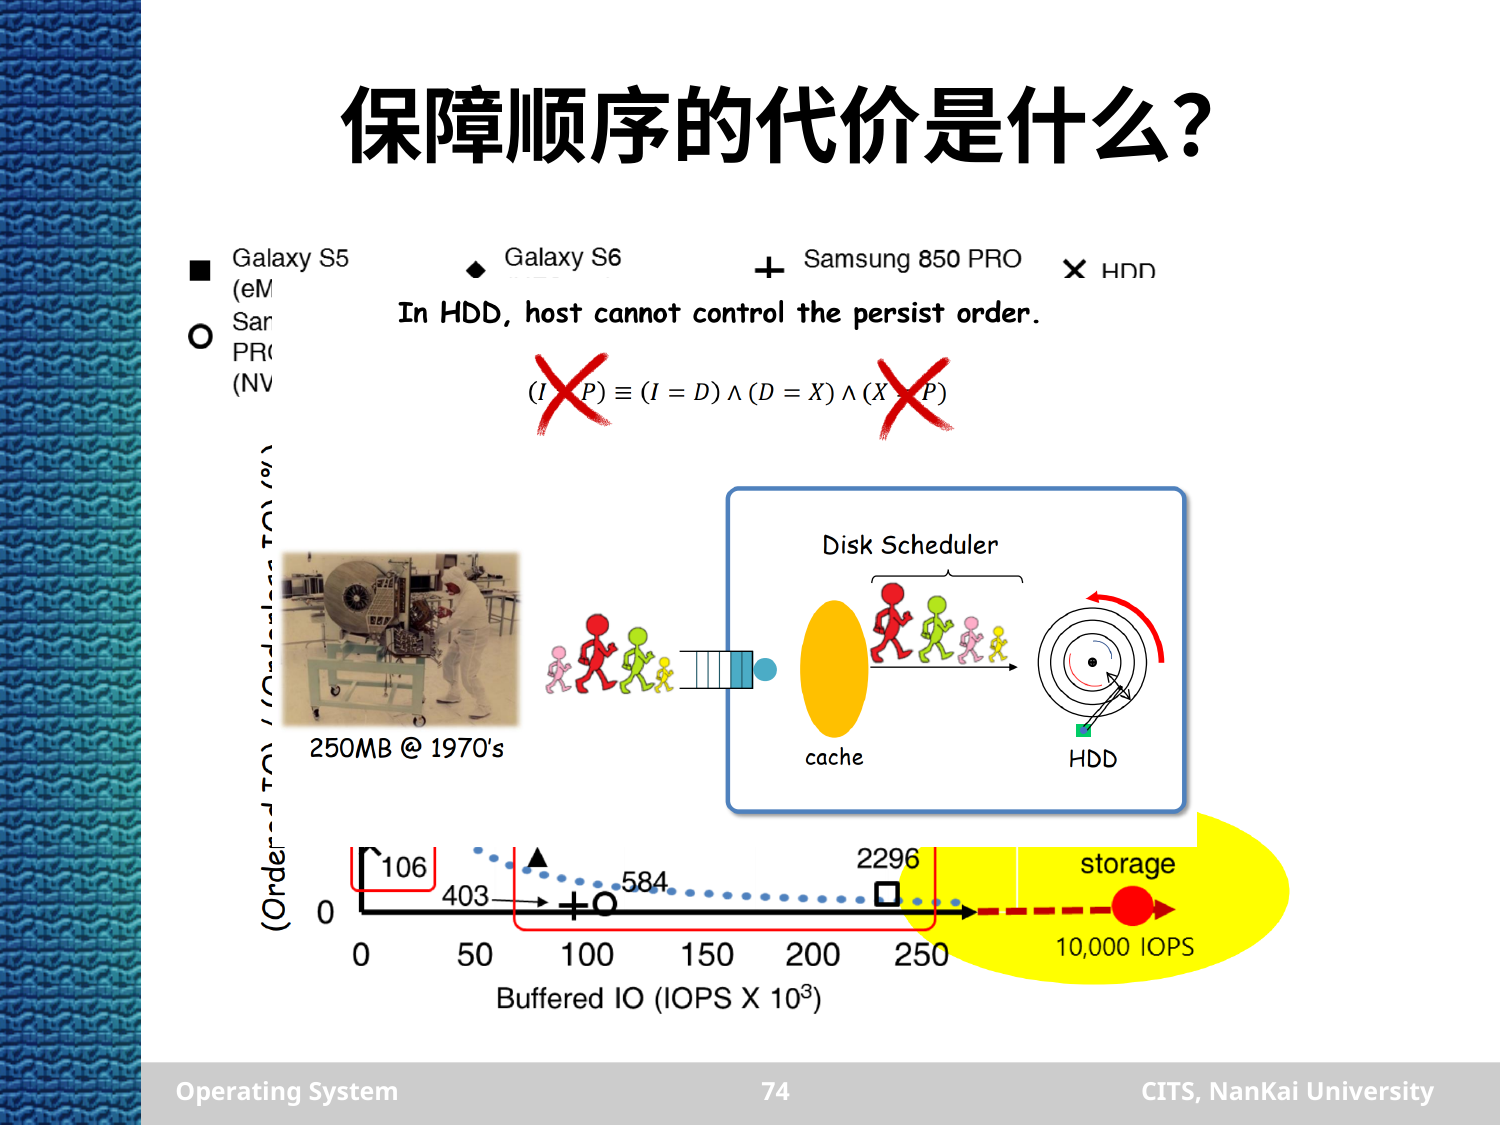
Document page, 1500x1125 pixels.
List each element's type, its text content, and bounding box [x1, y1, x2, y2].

footer CITS, NanKai University [974, 1067, 1451, 1118]
slide_number 74 [600, 1067, 951, 1118]
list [160, 207, 1309, 1031]
picture [0, 0, 141, 1125]
slide_number Operating System [160, 1067, 574, 1118]
title 保障顺序的代价是什么？ [159, 50, 1436, 197]
picture [271, 278, 1197, 847]
